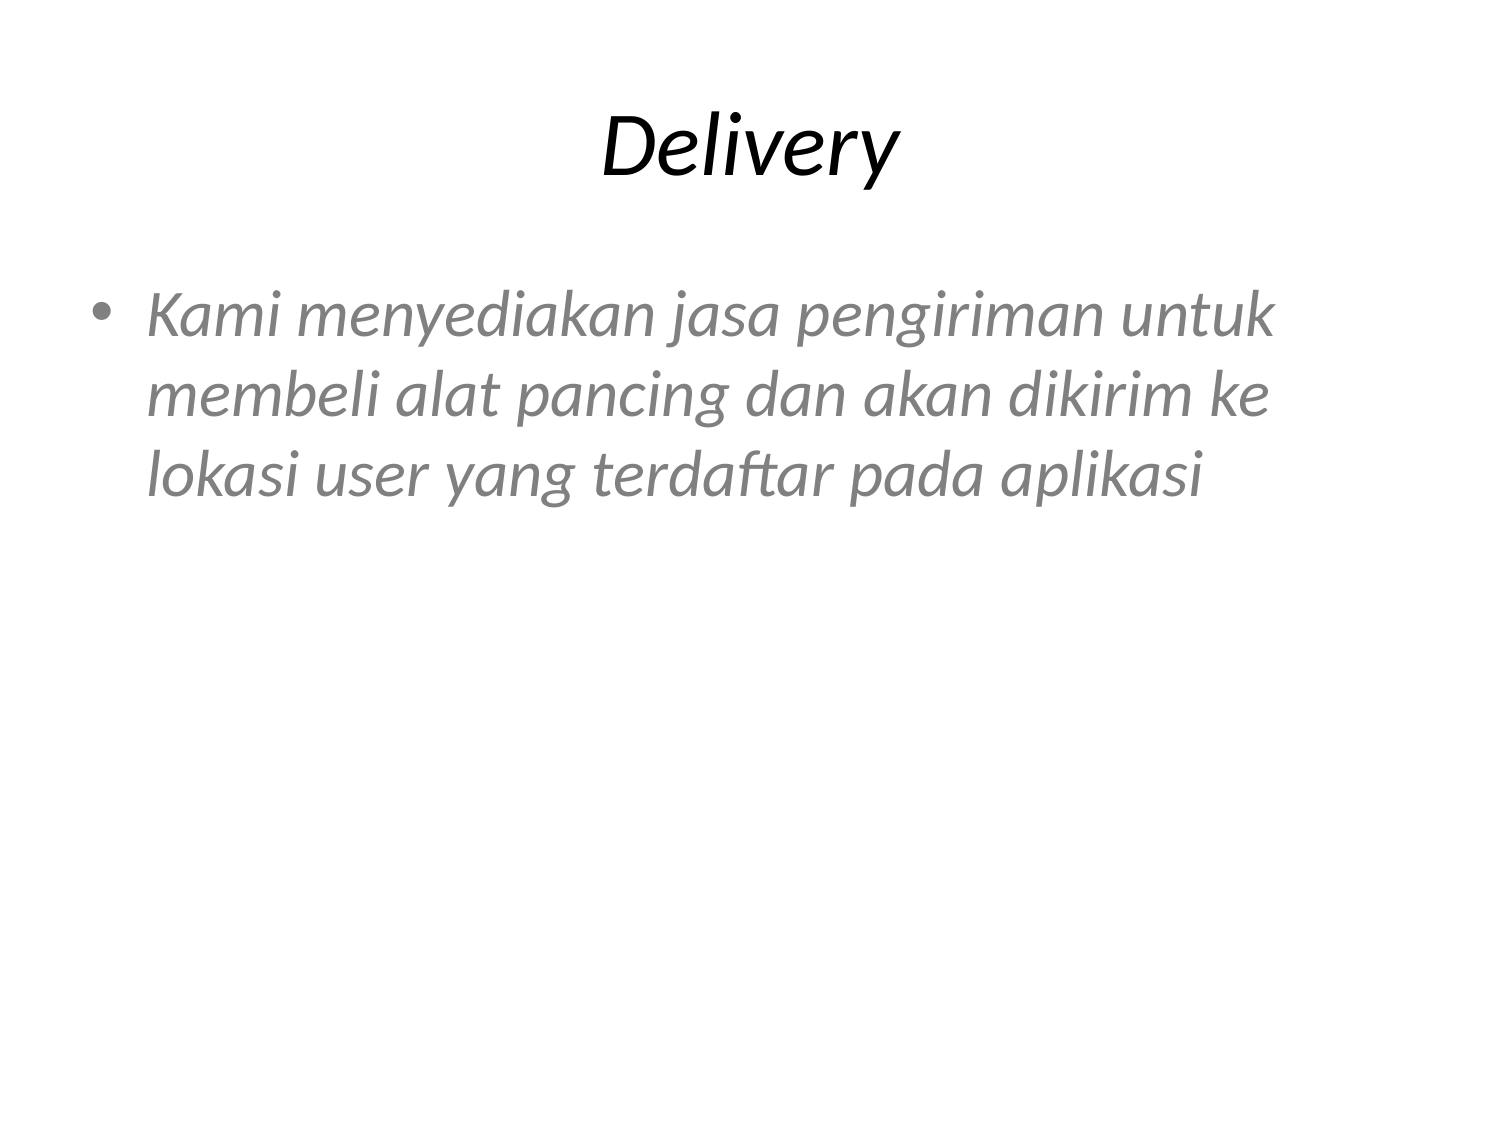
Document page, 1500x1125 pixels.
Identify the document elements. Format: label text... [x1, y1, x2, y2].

list Kami menyediakan jasa pengiriman untuk membeli alat pancing dan akan dikirim ke lokasi user yang terdaftar pada aplikasi [75, 262, 1425, 1005]
title Delivery [75, 45, 1425, 233]
